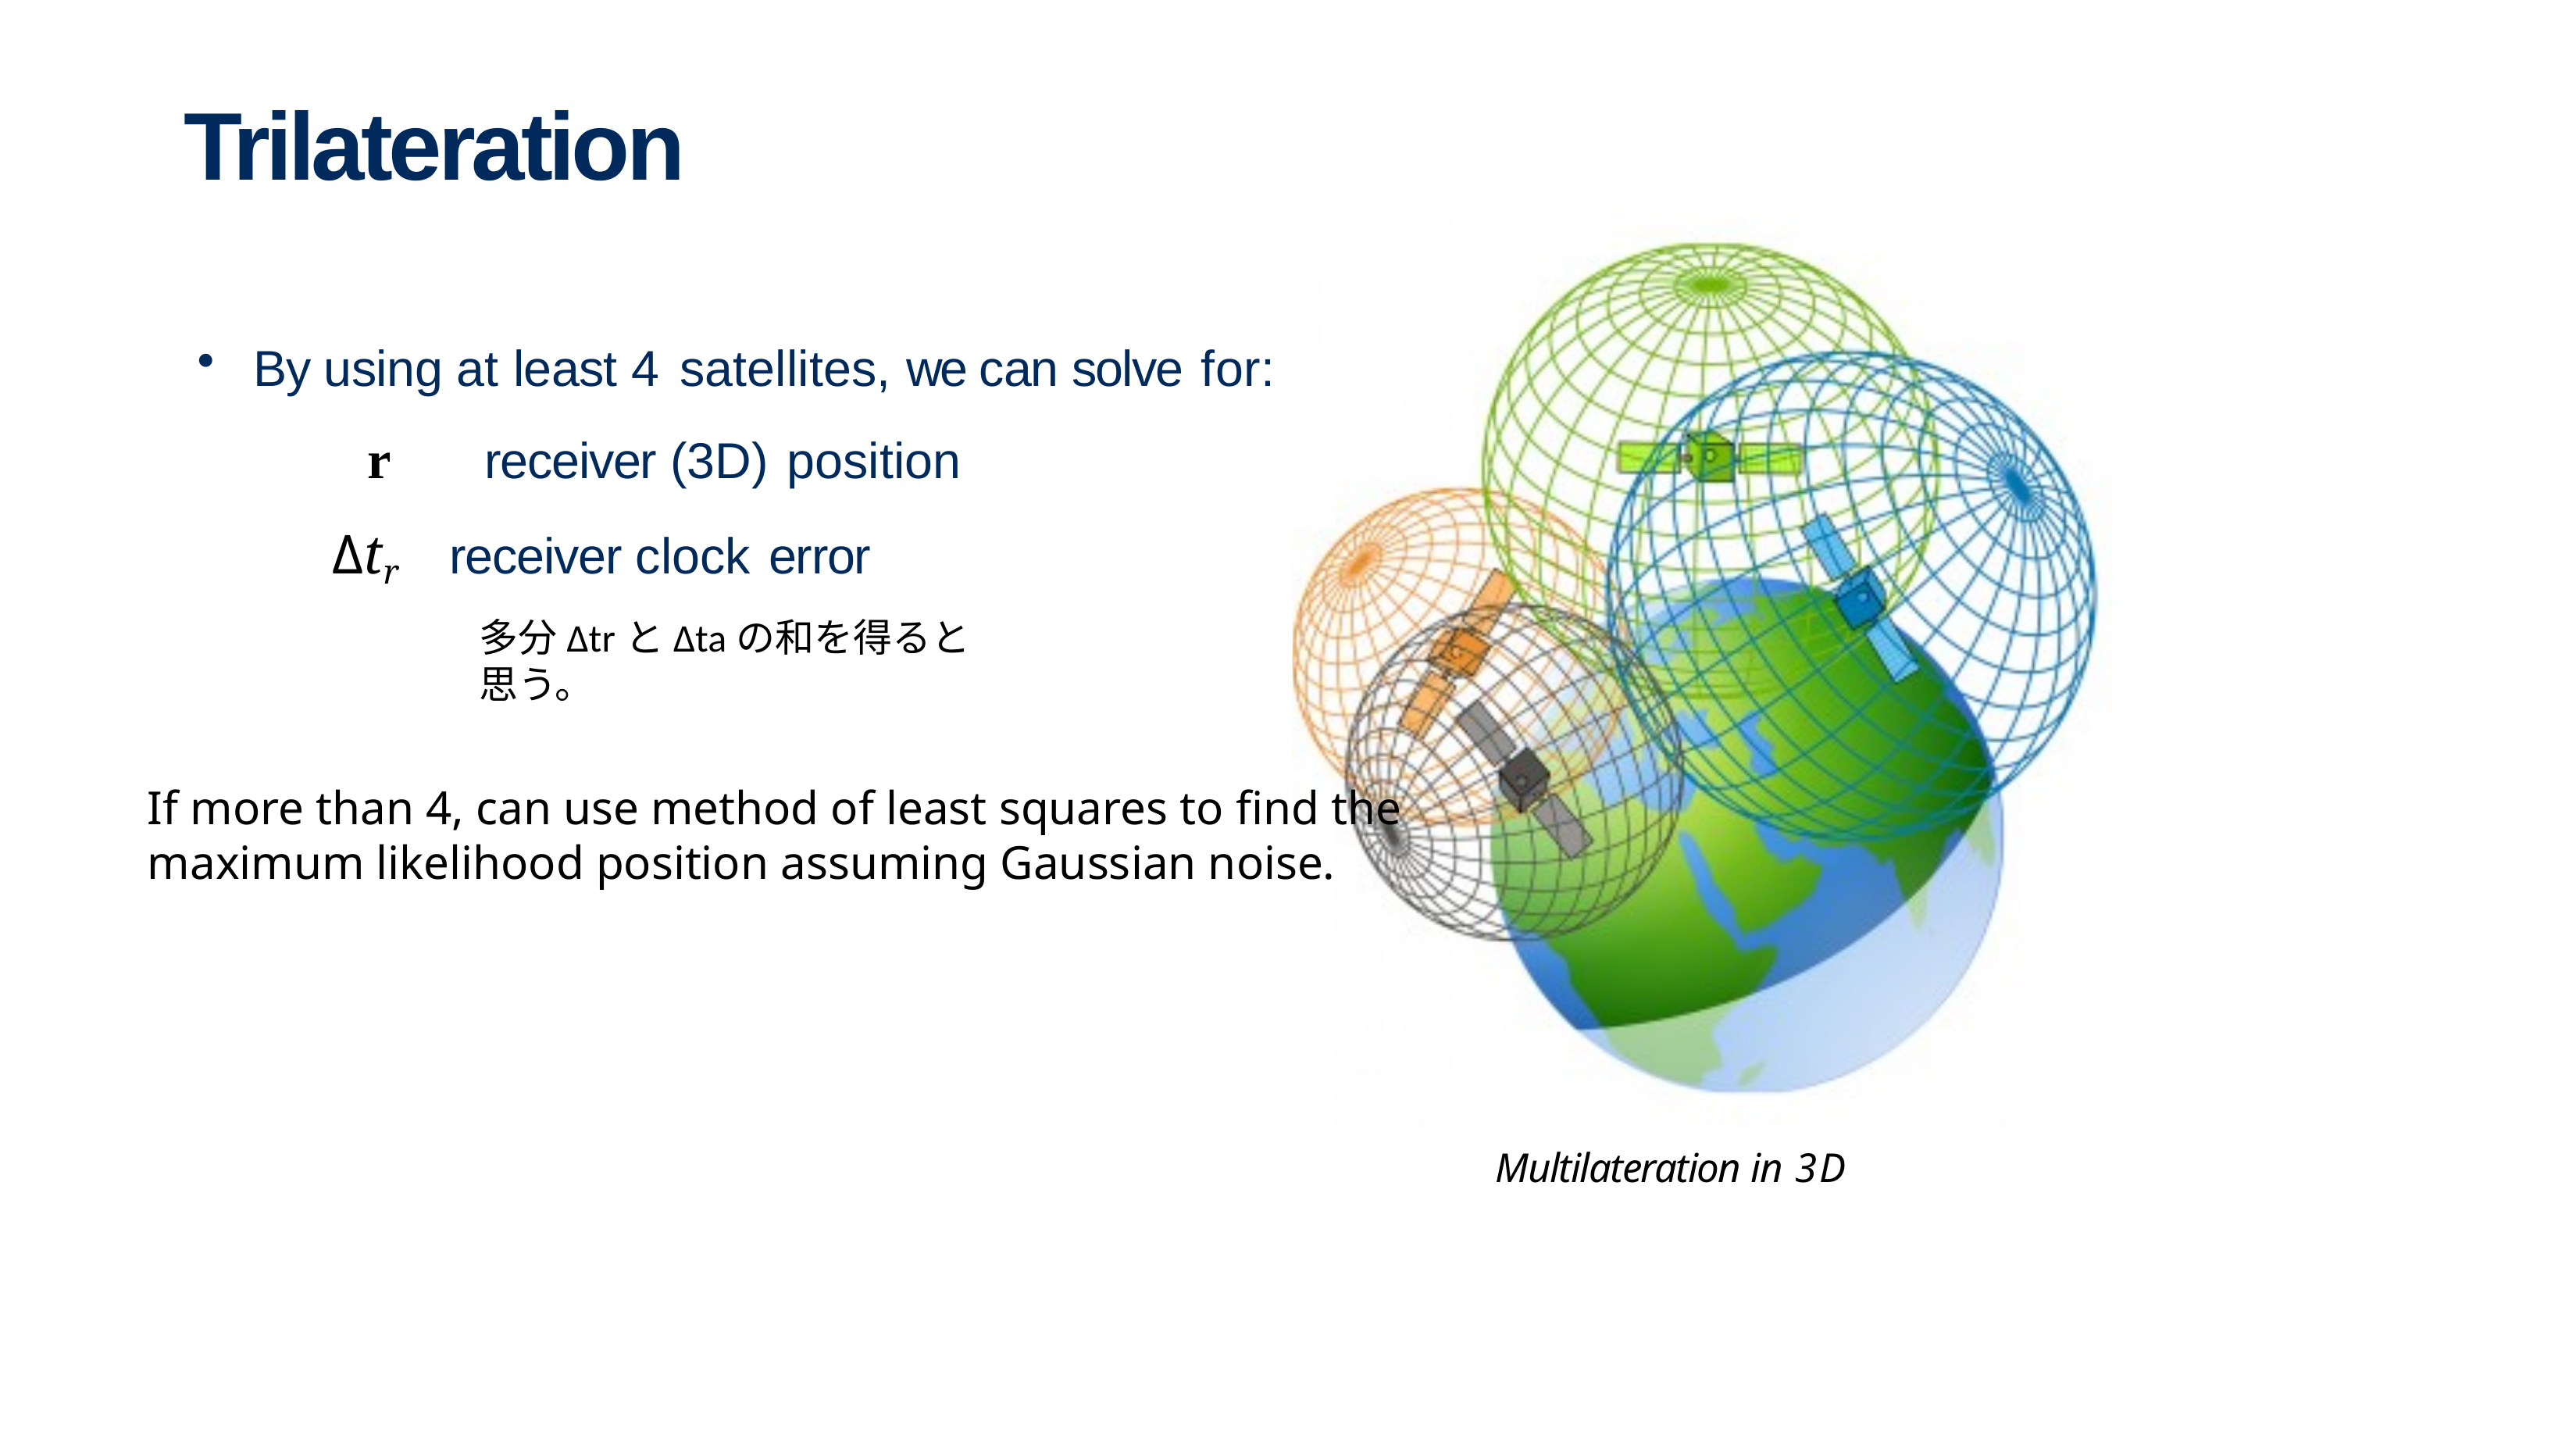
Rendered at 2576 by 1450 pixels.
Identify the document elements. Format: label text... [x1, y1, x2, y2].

text_box Multilateration in 3D [1494, 1140, 1864, 1191]
text_box If more than 4, can use method of least squares to find the maximum likelihood position assuming Gaussian noise. [135, 773, 1424, 895]
title Trilateration [182, 81, 688, 327]
text_box [1292, 210, 2130, 1127]
text_box By using at least 4 satellites, we can solve for: r receiver (3D) position Δtr receiver clock error [192, 306, 1291, 591]
text_box 多分ΔtrとΔtaの和を得ると思う。 [467, 607, 1005, 713]
